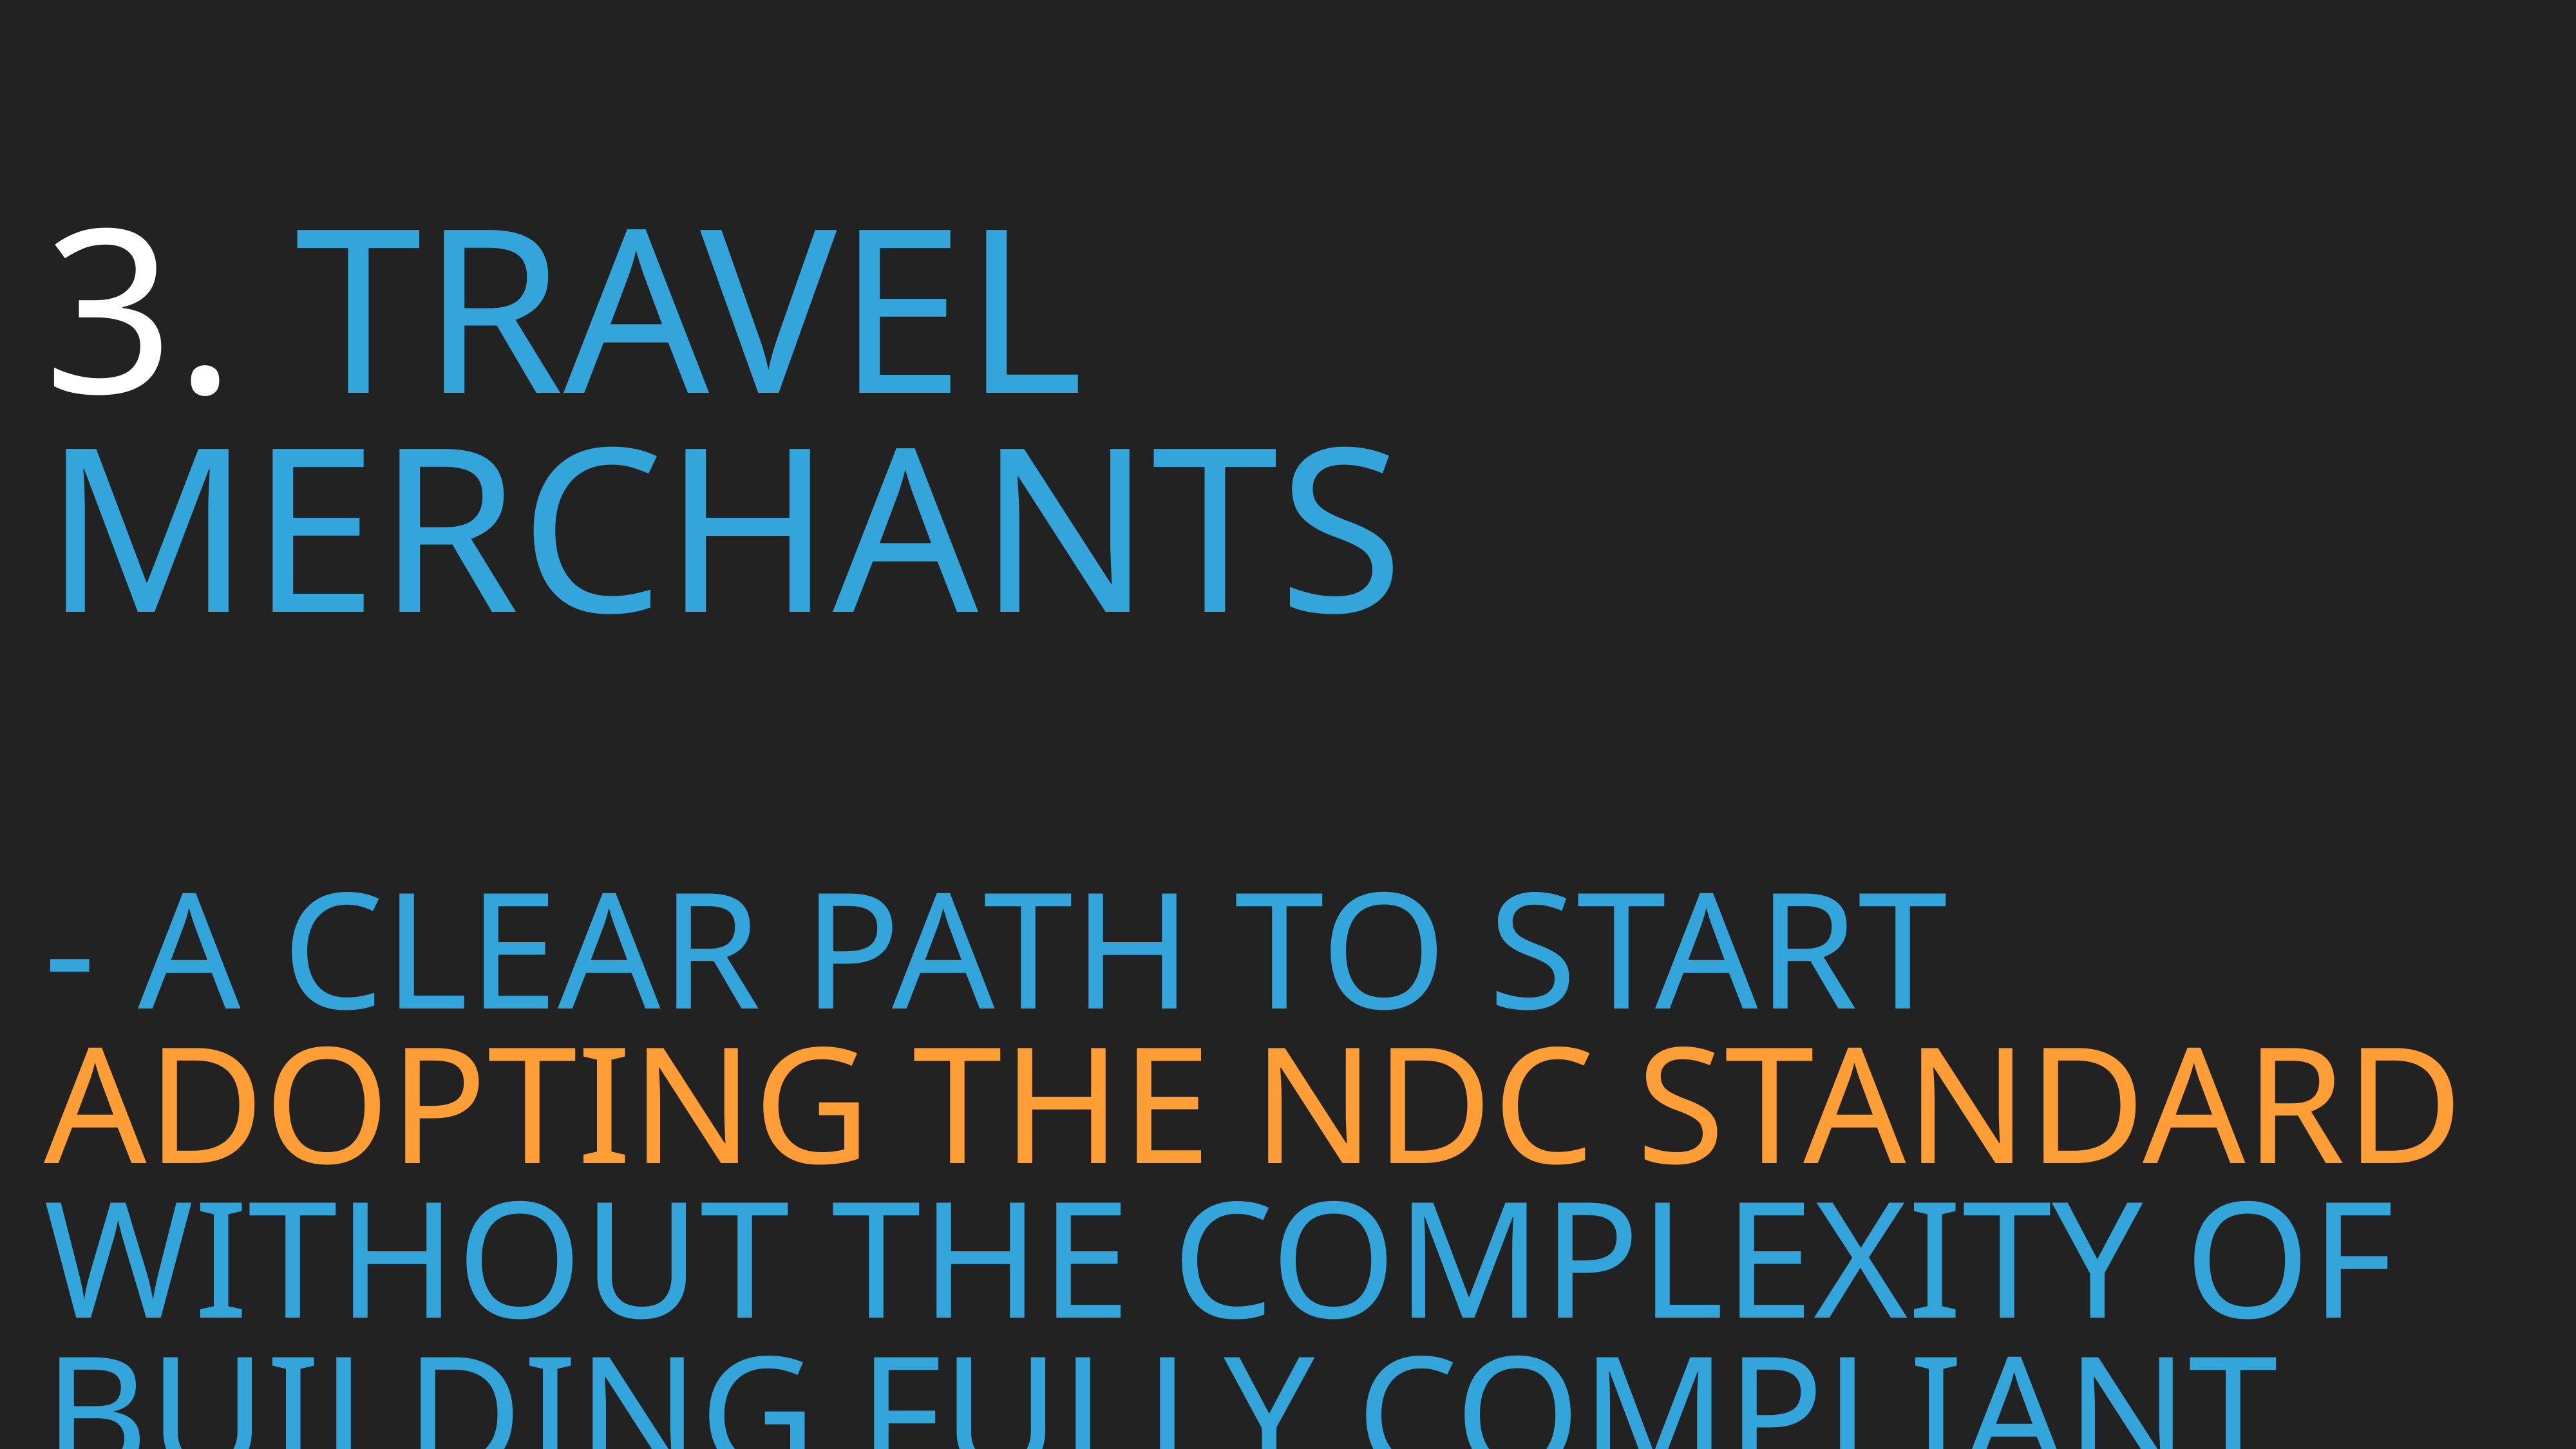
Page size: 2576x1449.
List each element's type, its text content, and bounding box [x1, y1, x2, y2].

title 3. Travel Merchants - A clear path to start adopting the NDC standard without the complexity of building fully compliant NDC systems* [38, 212, 2501, 1364]
